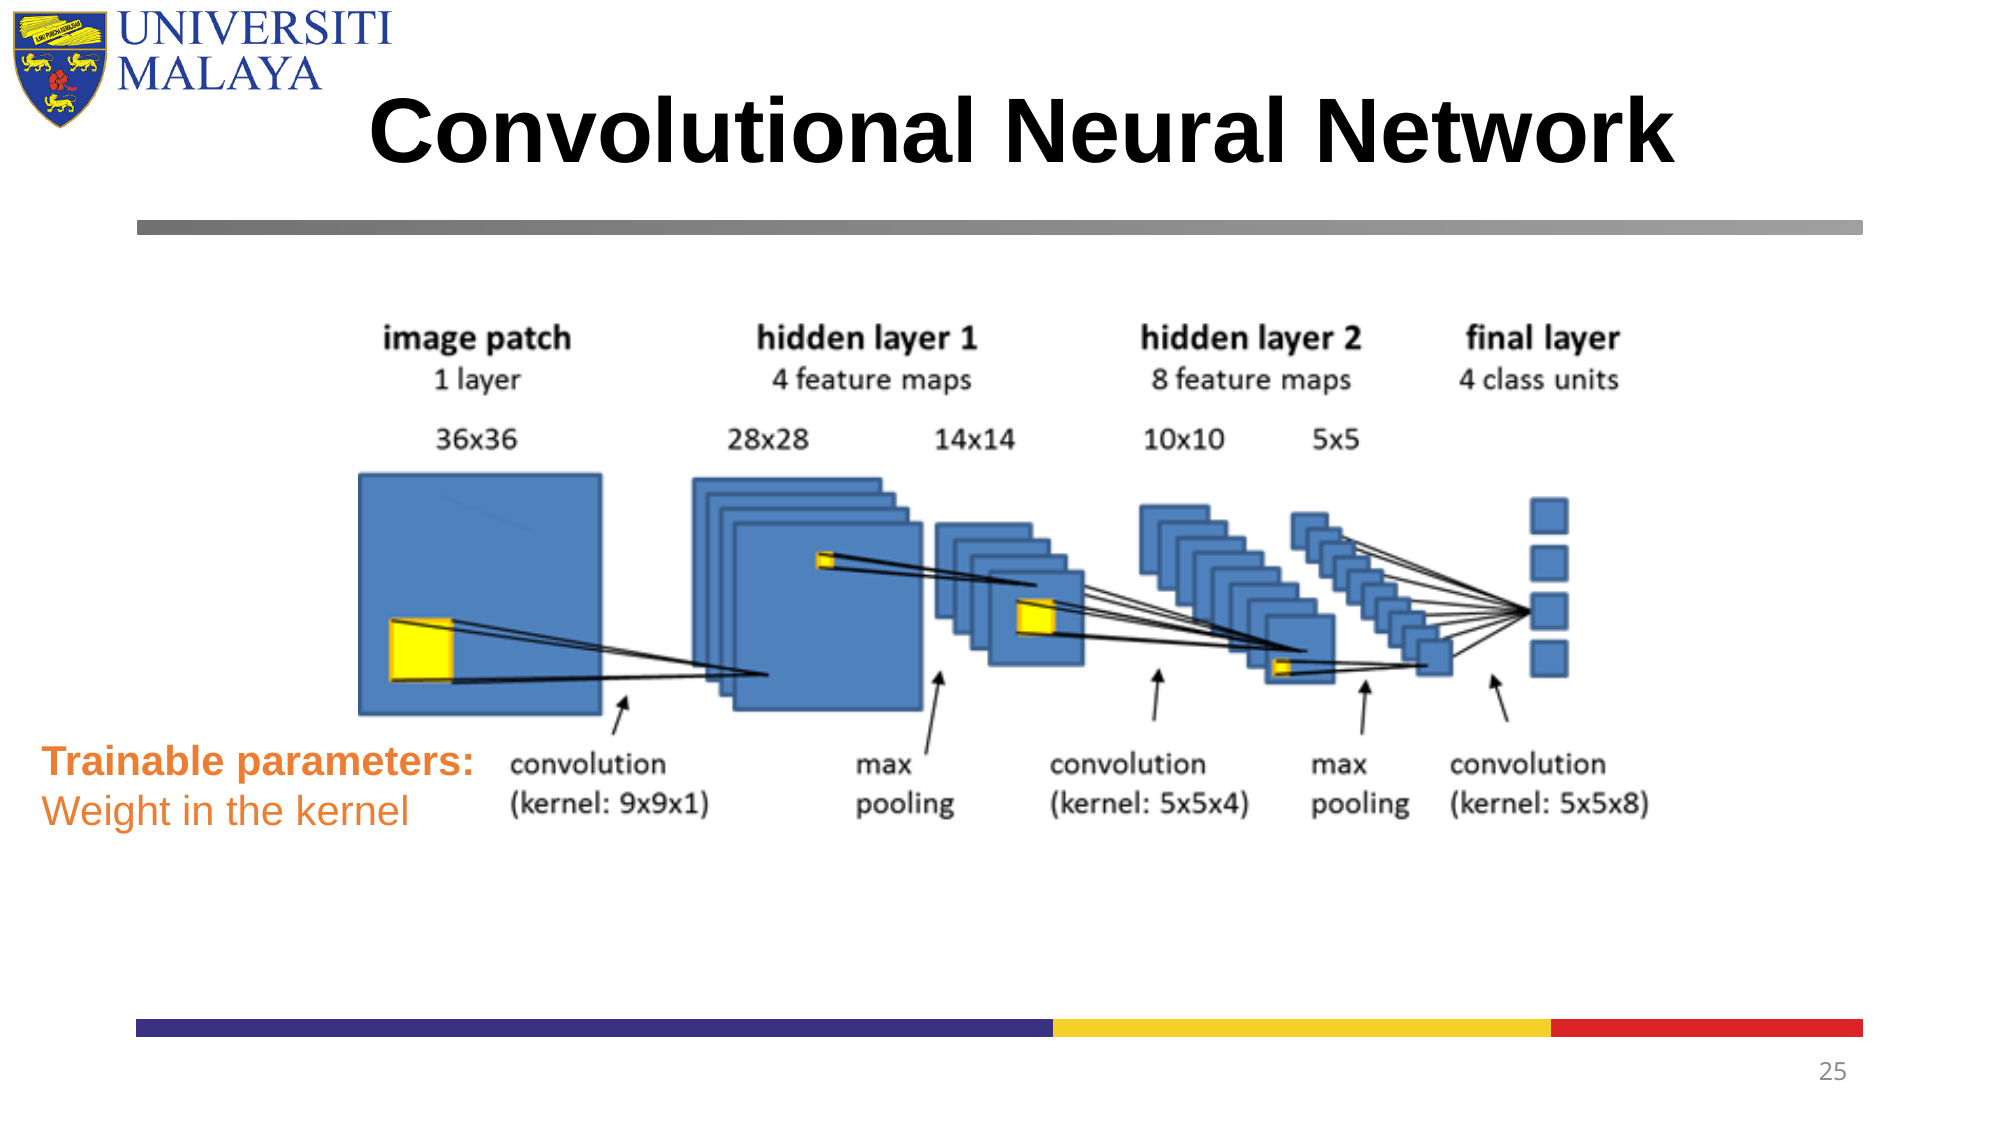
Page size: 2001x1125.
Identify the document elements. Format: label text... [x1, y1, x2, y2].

title Convolutional Neural Network [137, 48, 1909, 218]
picture [0, 1, 407, 135]
picture [358, 303, 1673, 843]
slide_number 25 [1412, 1042, 1863, 1103]
text_box Trainable parameters: Weight in the kernel [26, 726, 358, 842]
